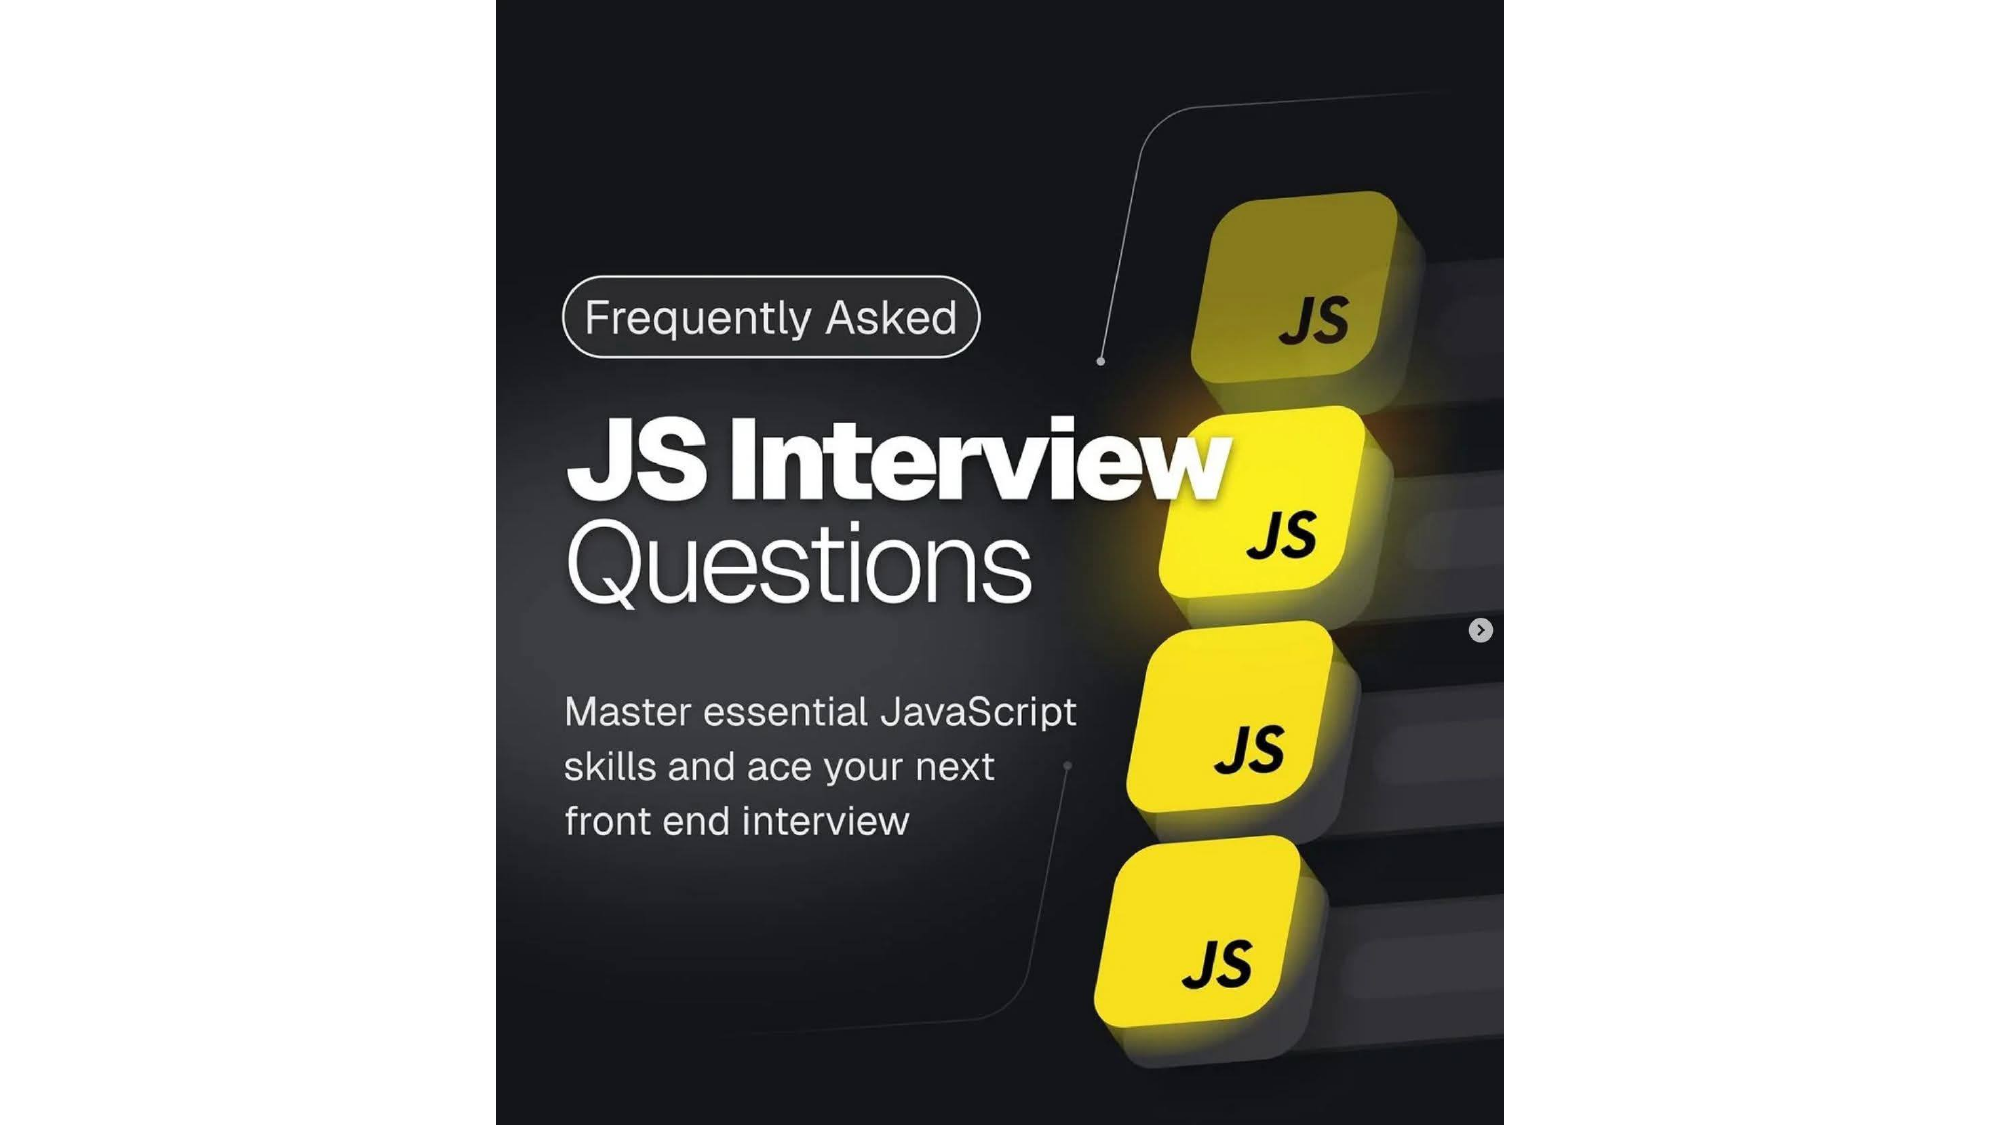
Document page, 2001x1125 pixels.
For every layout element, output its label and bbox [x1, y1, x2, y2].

picture [495, 0, 1504, 1125]
